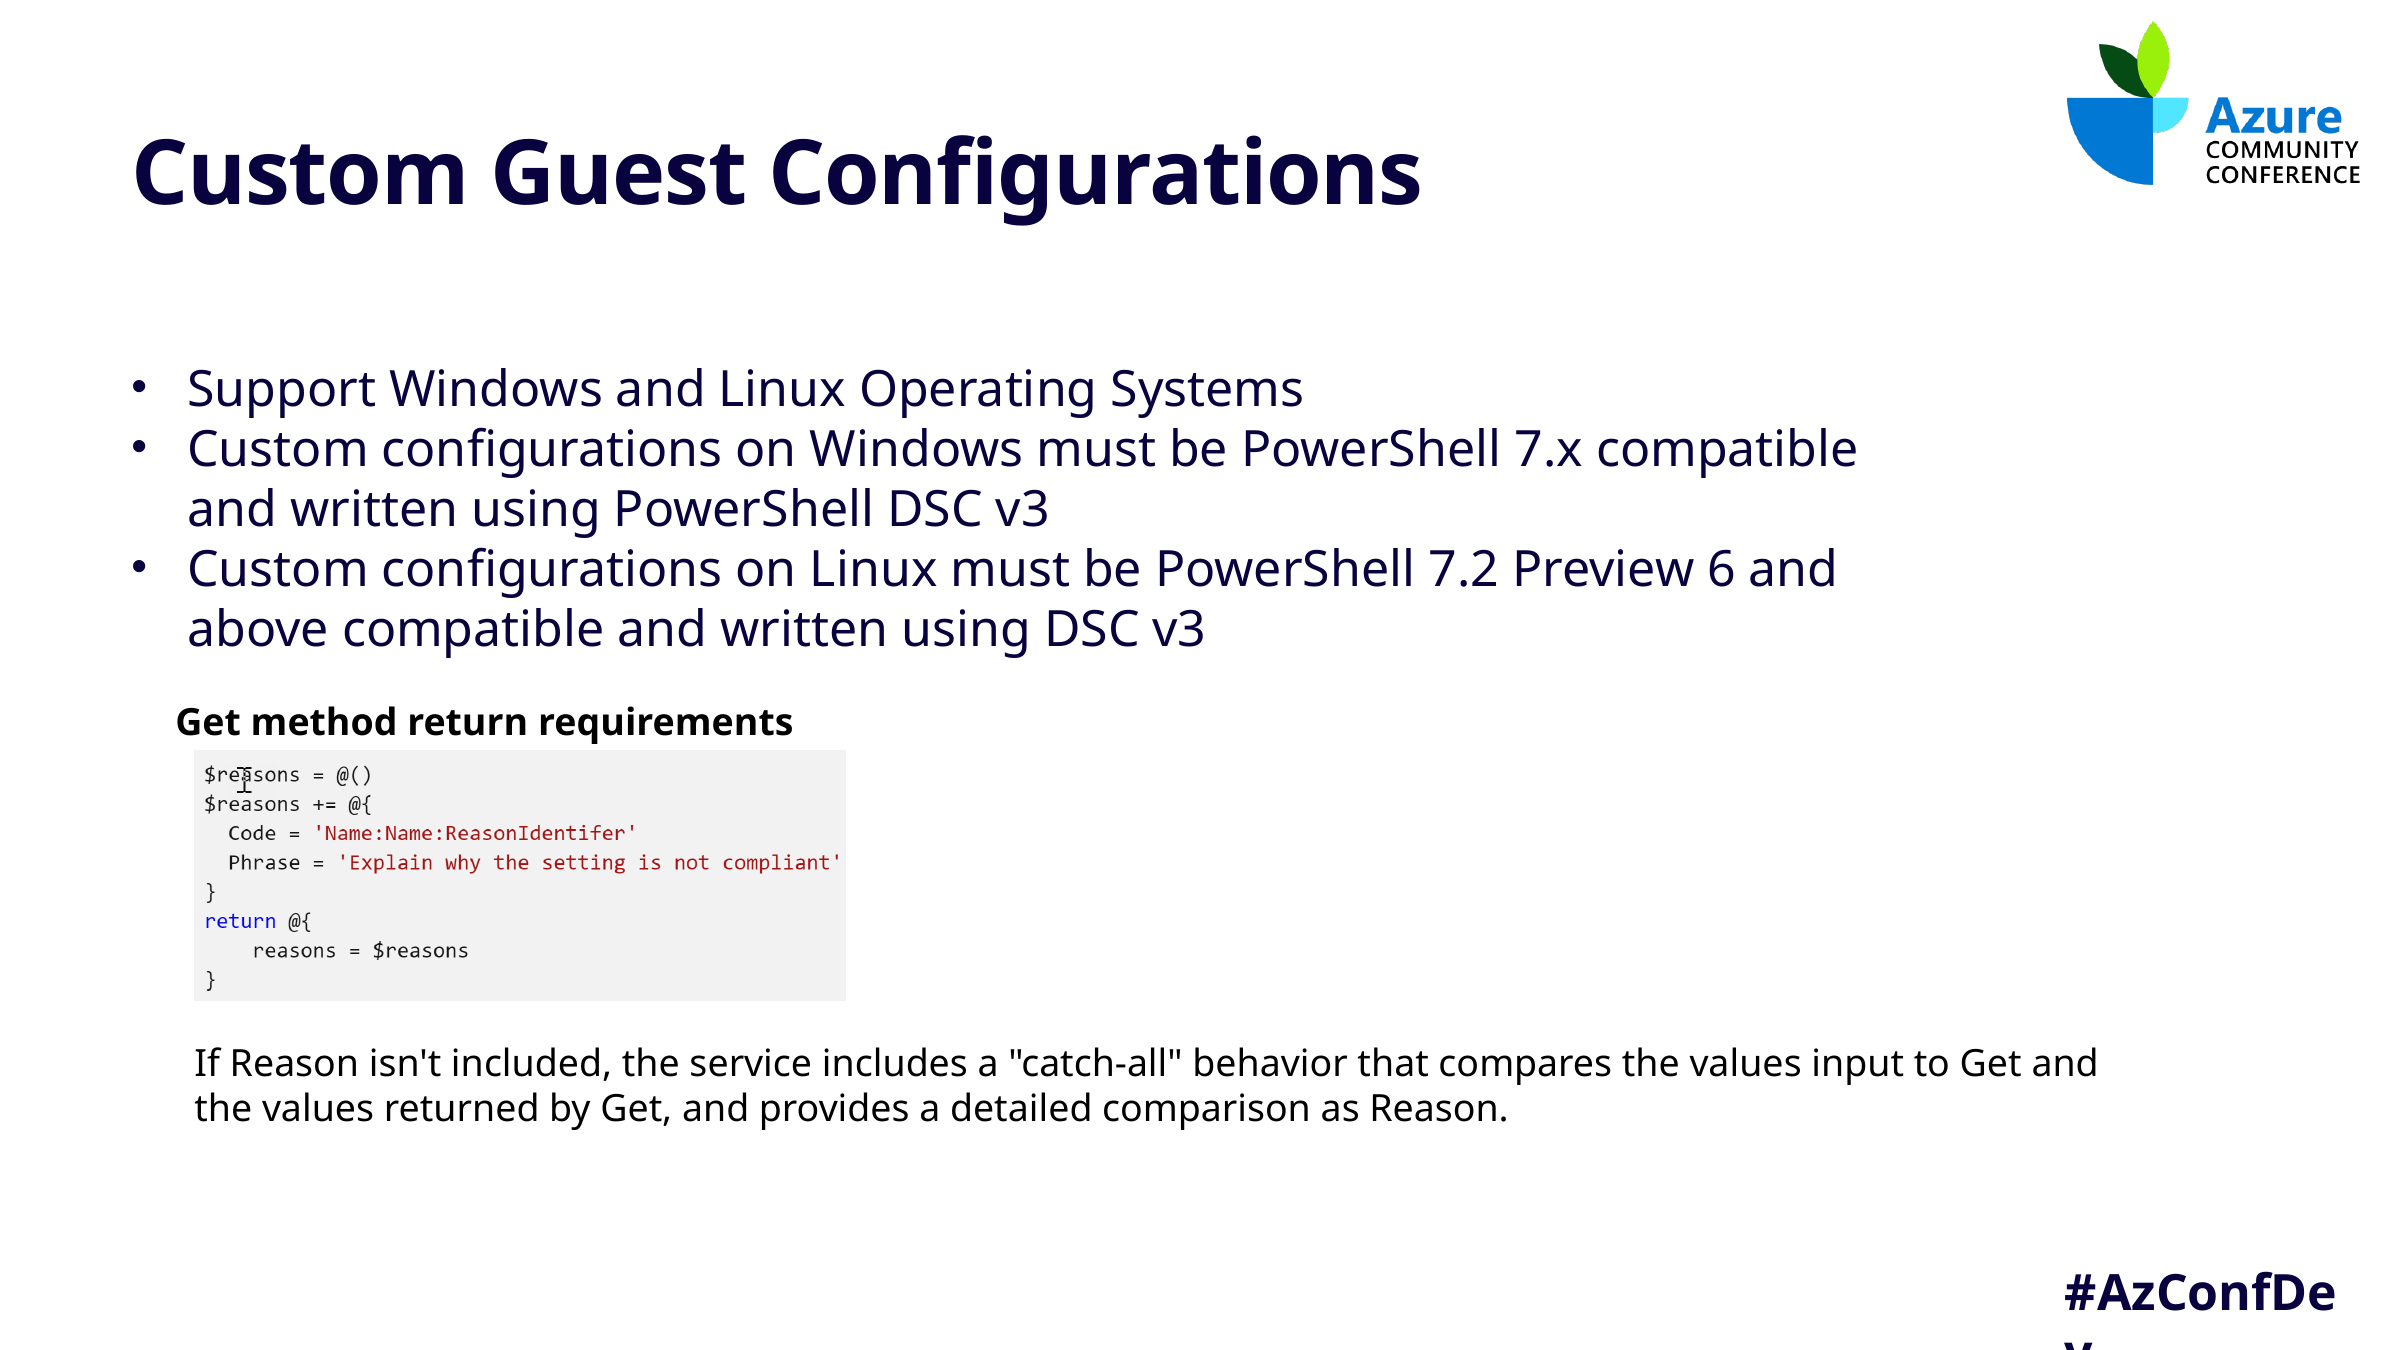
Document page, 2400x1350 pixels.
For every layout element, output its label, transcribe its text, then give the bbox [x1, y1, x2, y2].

picture [194, 750, 846, 1001]
text_box Get method return requirements [175, 697, 795, 743]
text_box If Reason isn't included, the service includes a "catch-all" behavior that compares the values input to Get and the values returned by Get, and provides a detailed comparison as Reason. [194, 1039, 2125, 1130]
picture [2067, 21, 2360, 185]
list Support Windows and Linux Operating Systems Custom configurations on Windows must be PowerShell 7.x compatible and written using PowerShell DSC v3 Custom configurations on Linux must be PowerShell 7.2 Preview 6 and above compatible and written using DSC v3 [131, 356, 1932, 659]
title Custom Guest Configurations [131, 125, 1932, 224]
